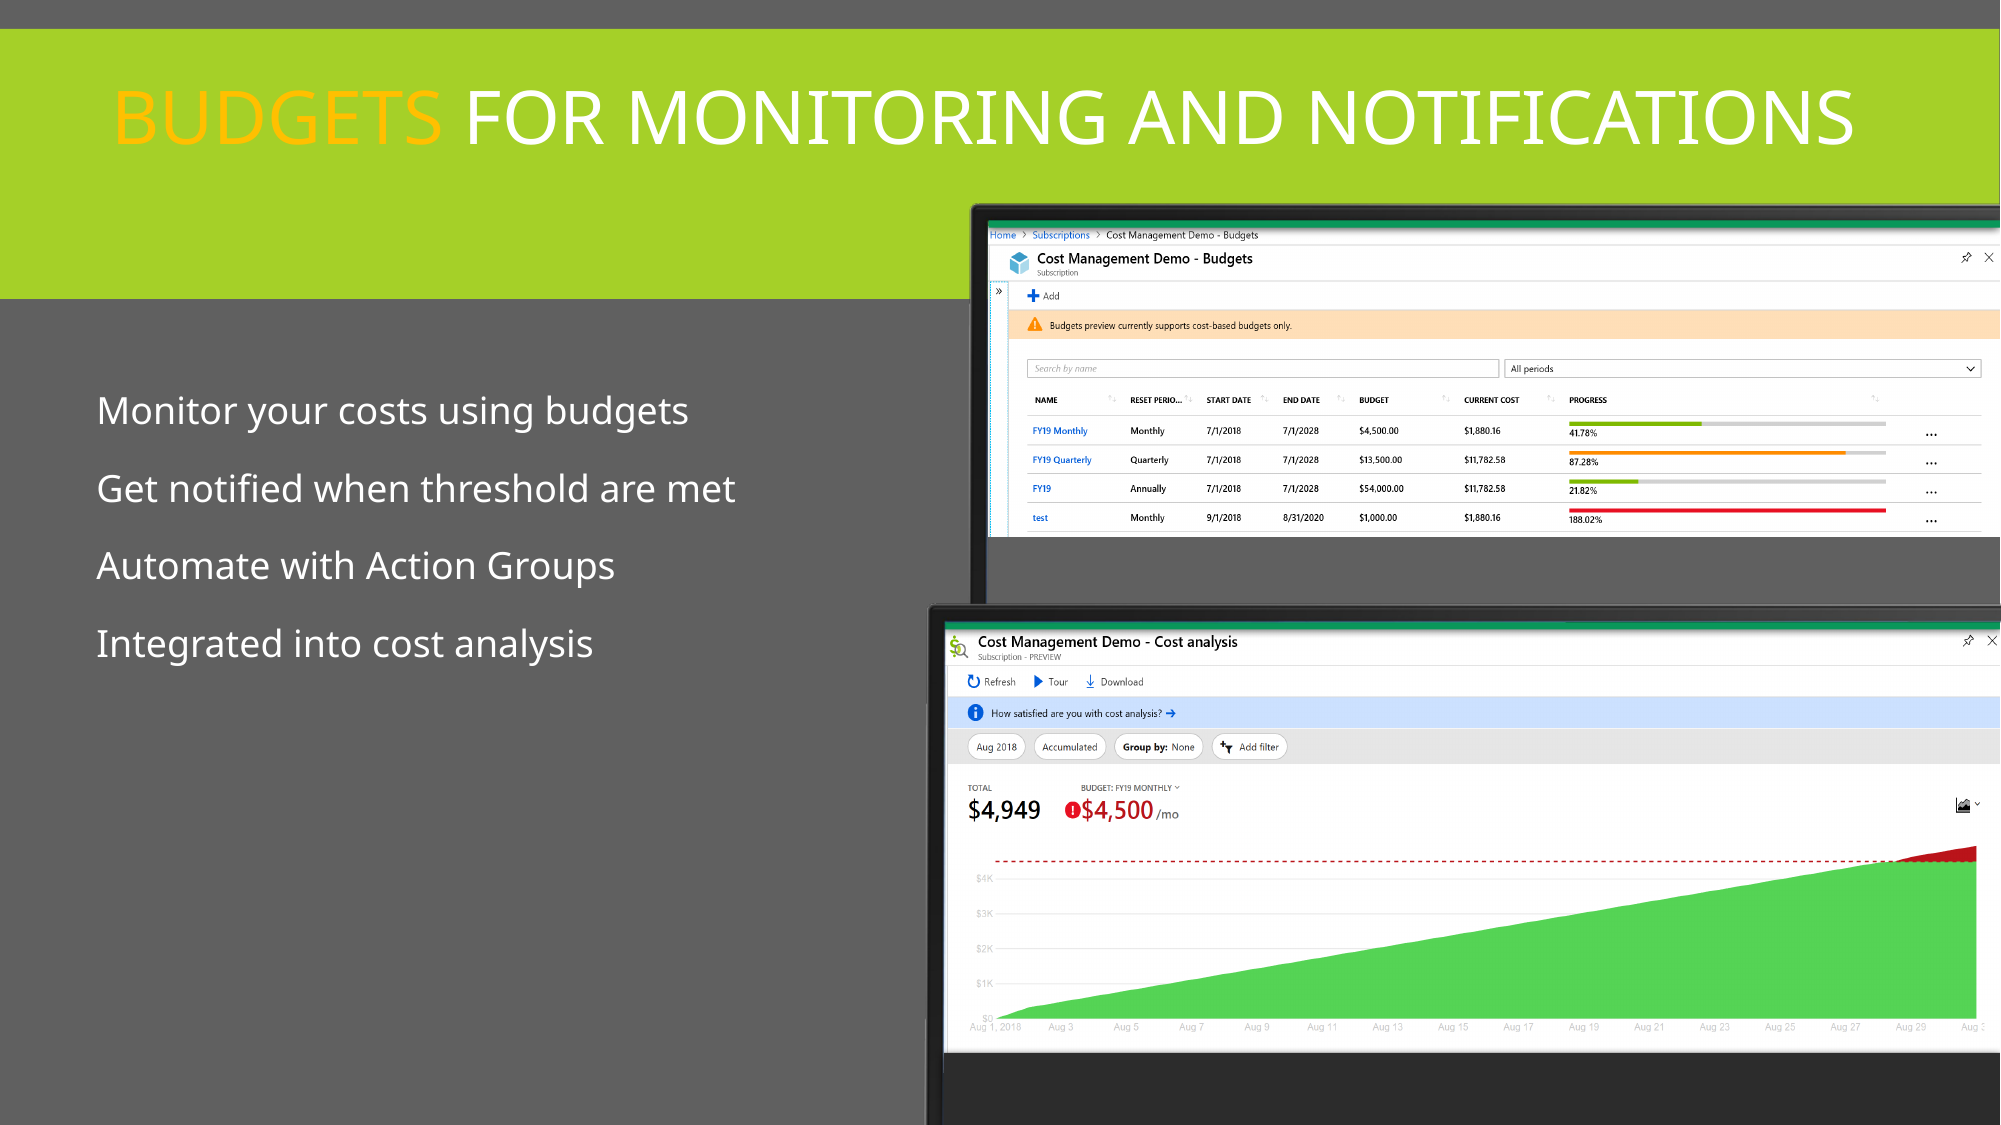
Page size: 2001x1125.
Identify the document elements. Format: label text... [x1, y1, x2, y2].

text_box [904, 564, 2000, 1125]
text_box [947, 165, 2000, 560]
title Budgets for monitoring and notifications [96, 75, 1904, 257]
text_box Monitor your costs using budgets Get notified when threshold are met Automate with Action Groups Integrated into cost analysis [96, 391, 825, 667]
